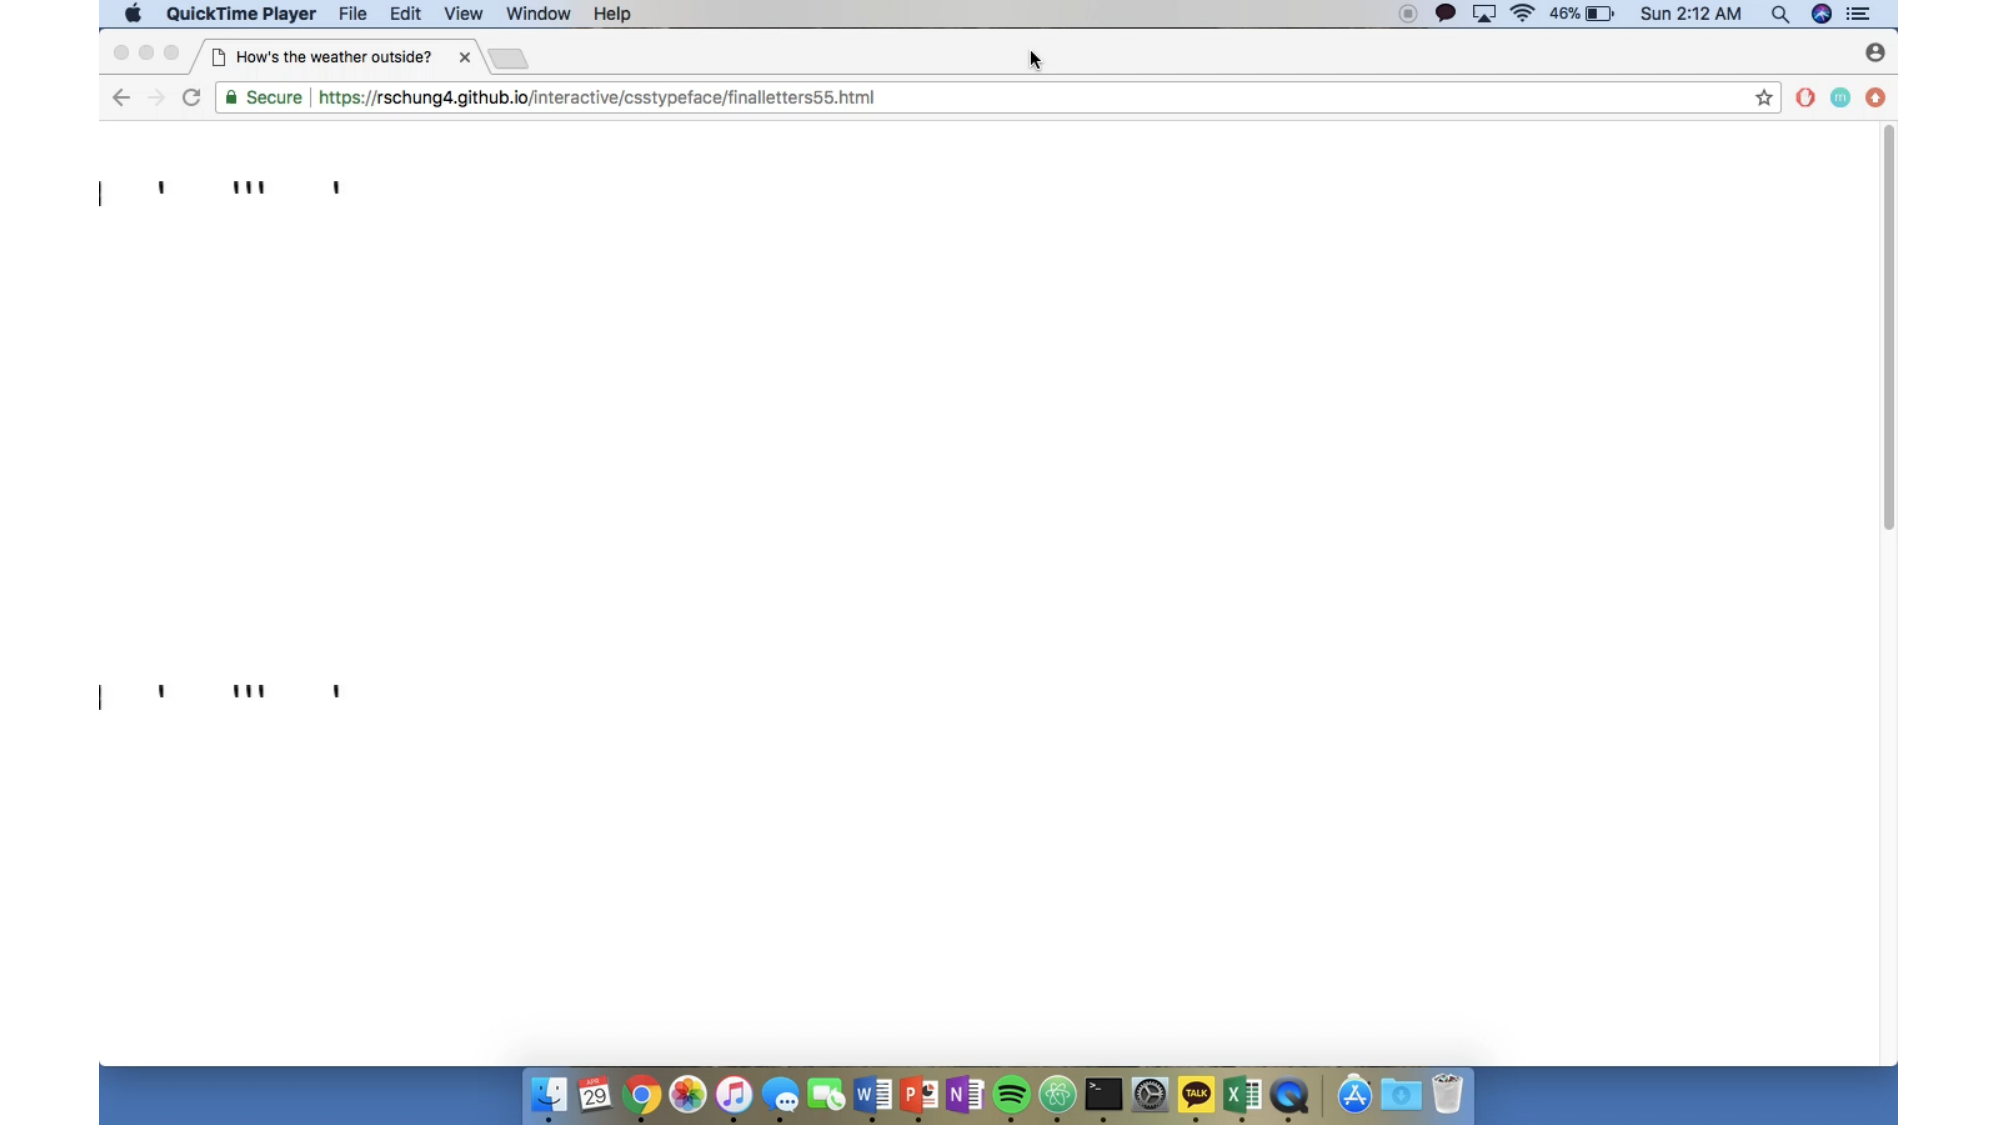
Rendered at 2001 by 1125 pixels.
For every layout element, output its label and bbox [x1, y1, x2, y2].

text_box [98, 0, 1899, 1125]
